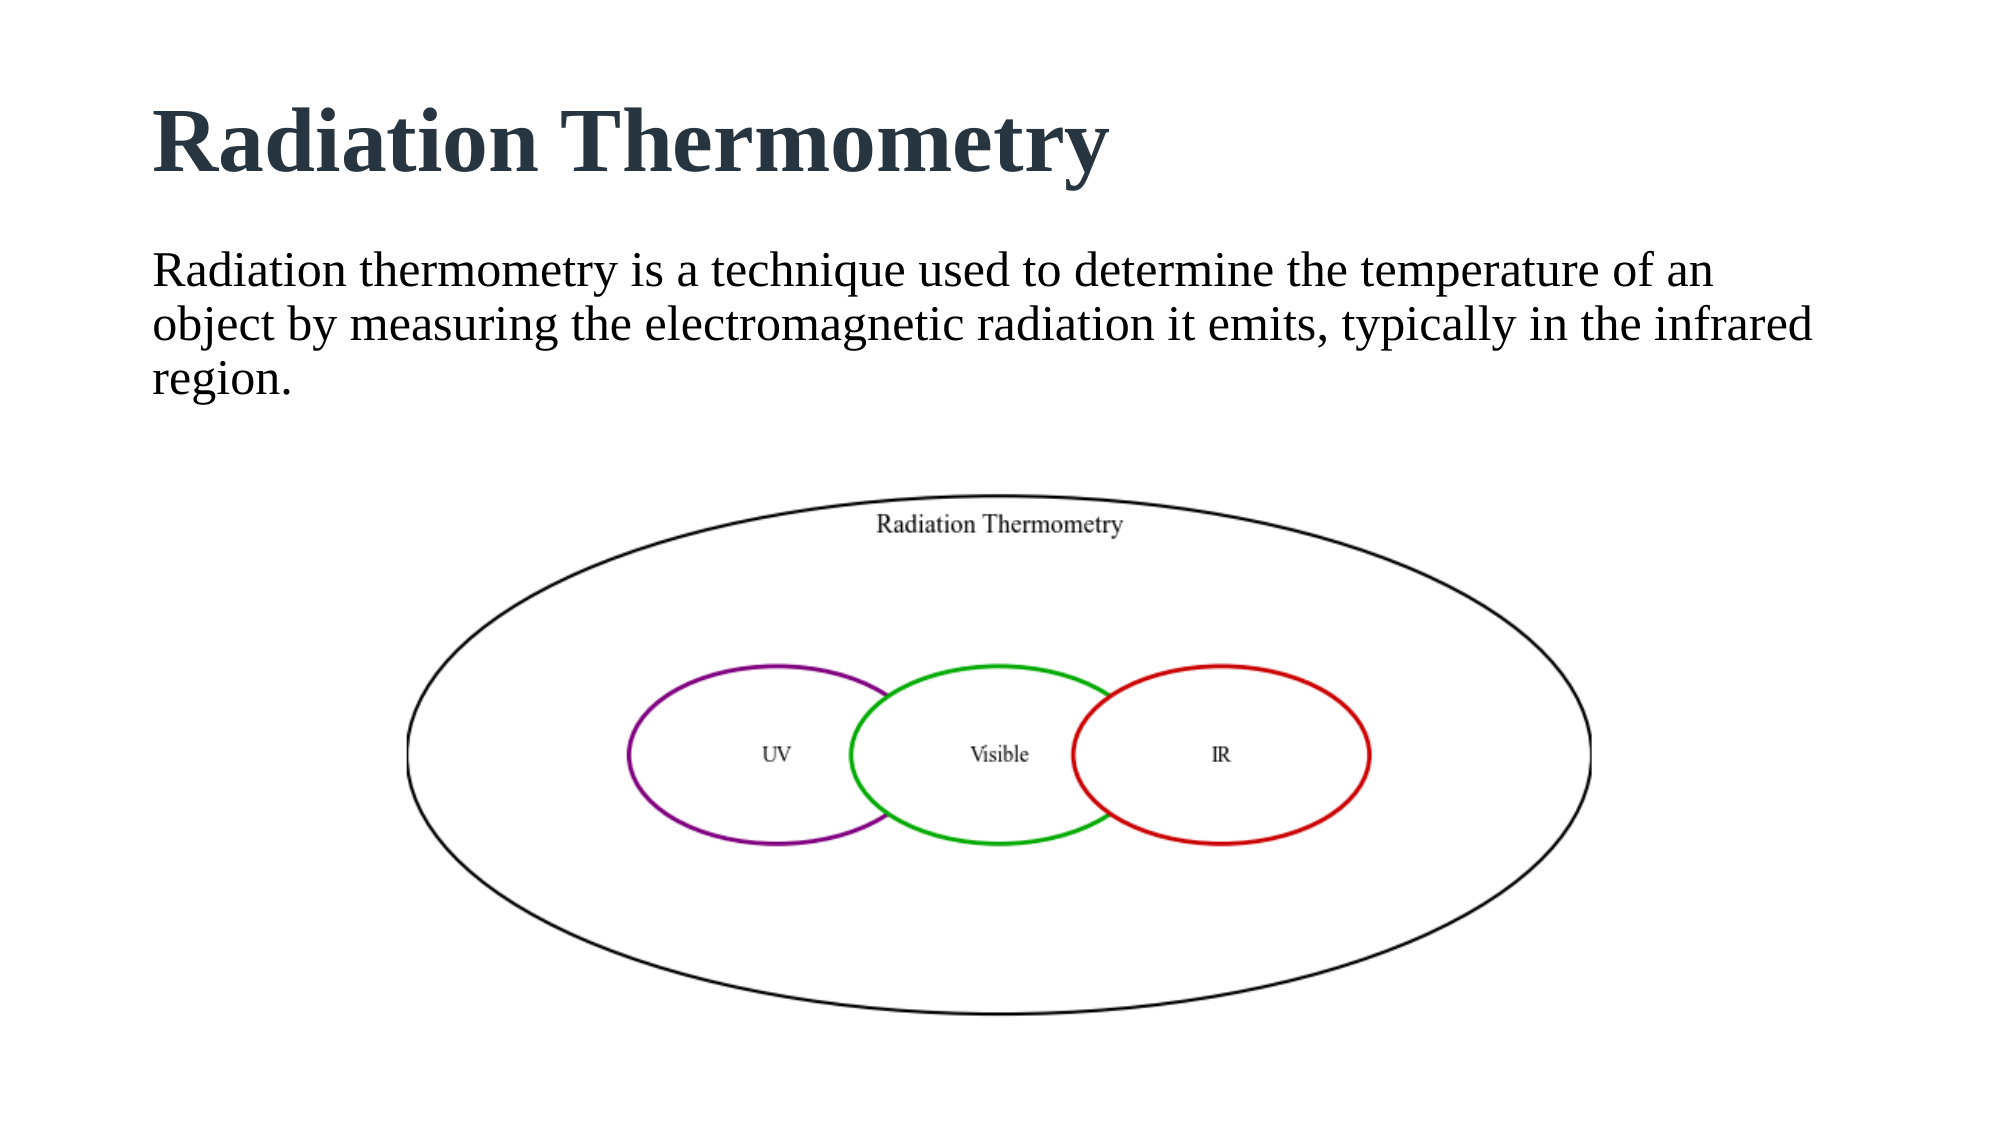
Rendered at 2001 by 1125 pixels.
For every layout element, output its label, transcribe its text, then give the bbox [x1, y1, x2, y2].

list Radiation thermometry is a technique used to determine the temperature of an object by measuring the electromagnetic radiation it emits, typically in the infrared region. [137, 236, 1863, 416]
picture [384, 355, 1616, 1125]
title Radiation Thermometry [137, 33, 1863, 236]
